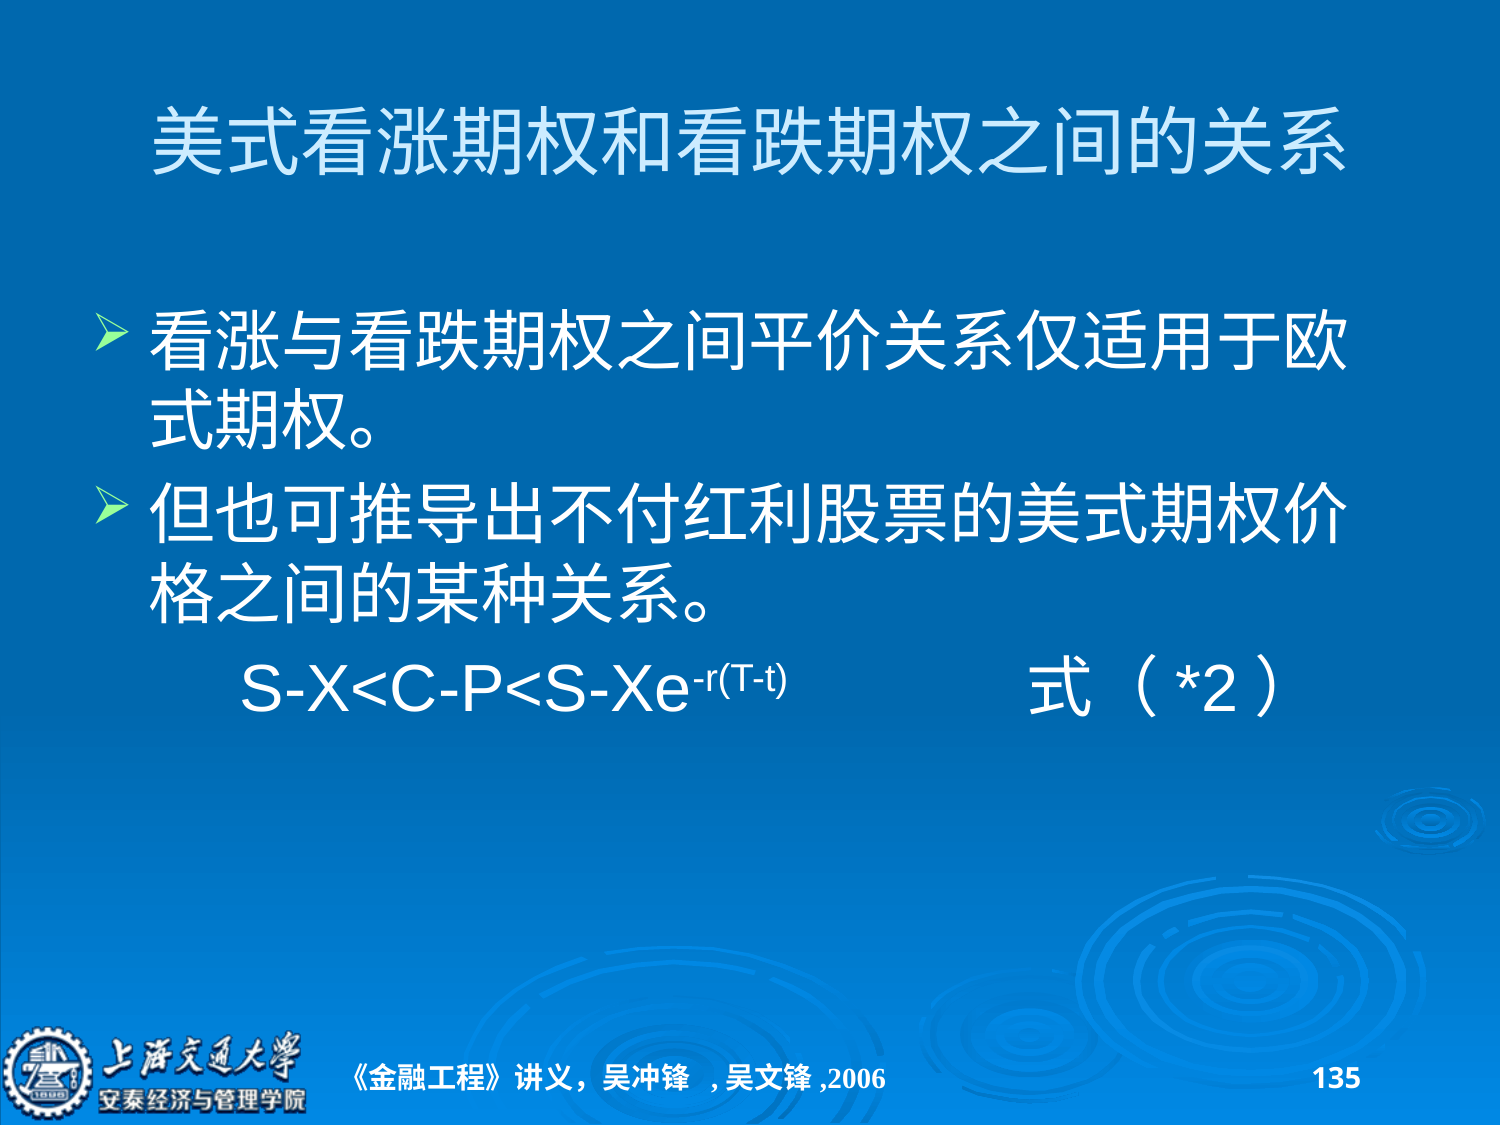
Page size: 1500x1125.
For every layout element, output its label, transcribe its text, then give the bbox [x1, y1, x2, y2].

title 美式看涨期权和看跌期权之间的关系 [75, 45, 1425, 233]
list 看涨与看跌期权之间平价关系仅适用于欧式期权。 但也可推导出不付红利股票的美式期权价格之间的某种关系。 S-X<C-P<S-Xe-r(T-t) 式（*2） [76, 290, 1427, 1034]
picture [0, 1017, 313, 1125]
